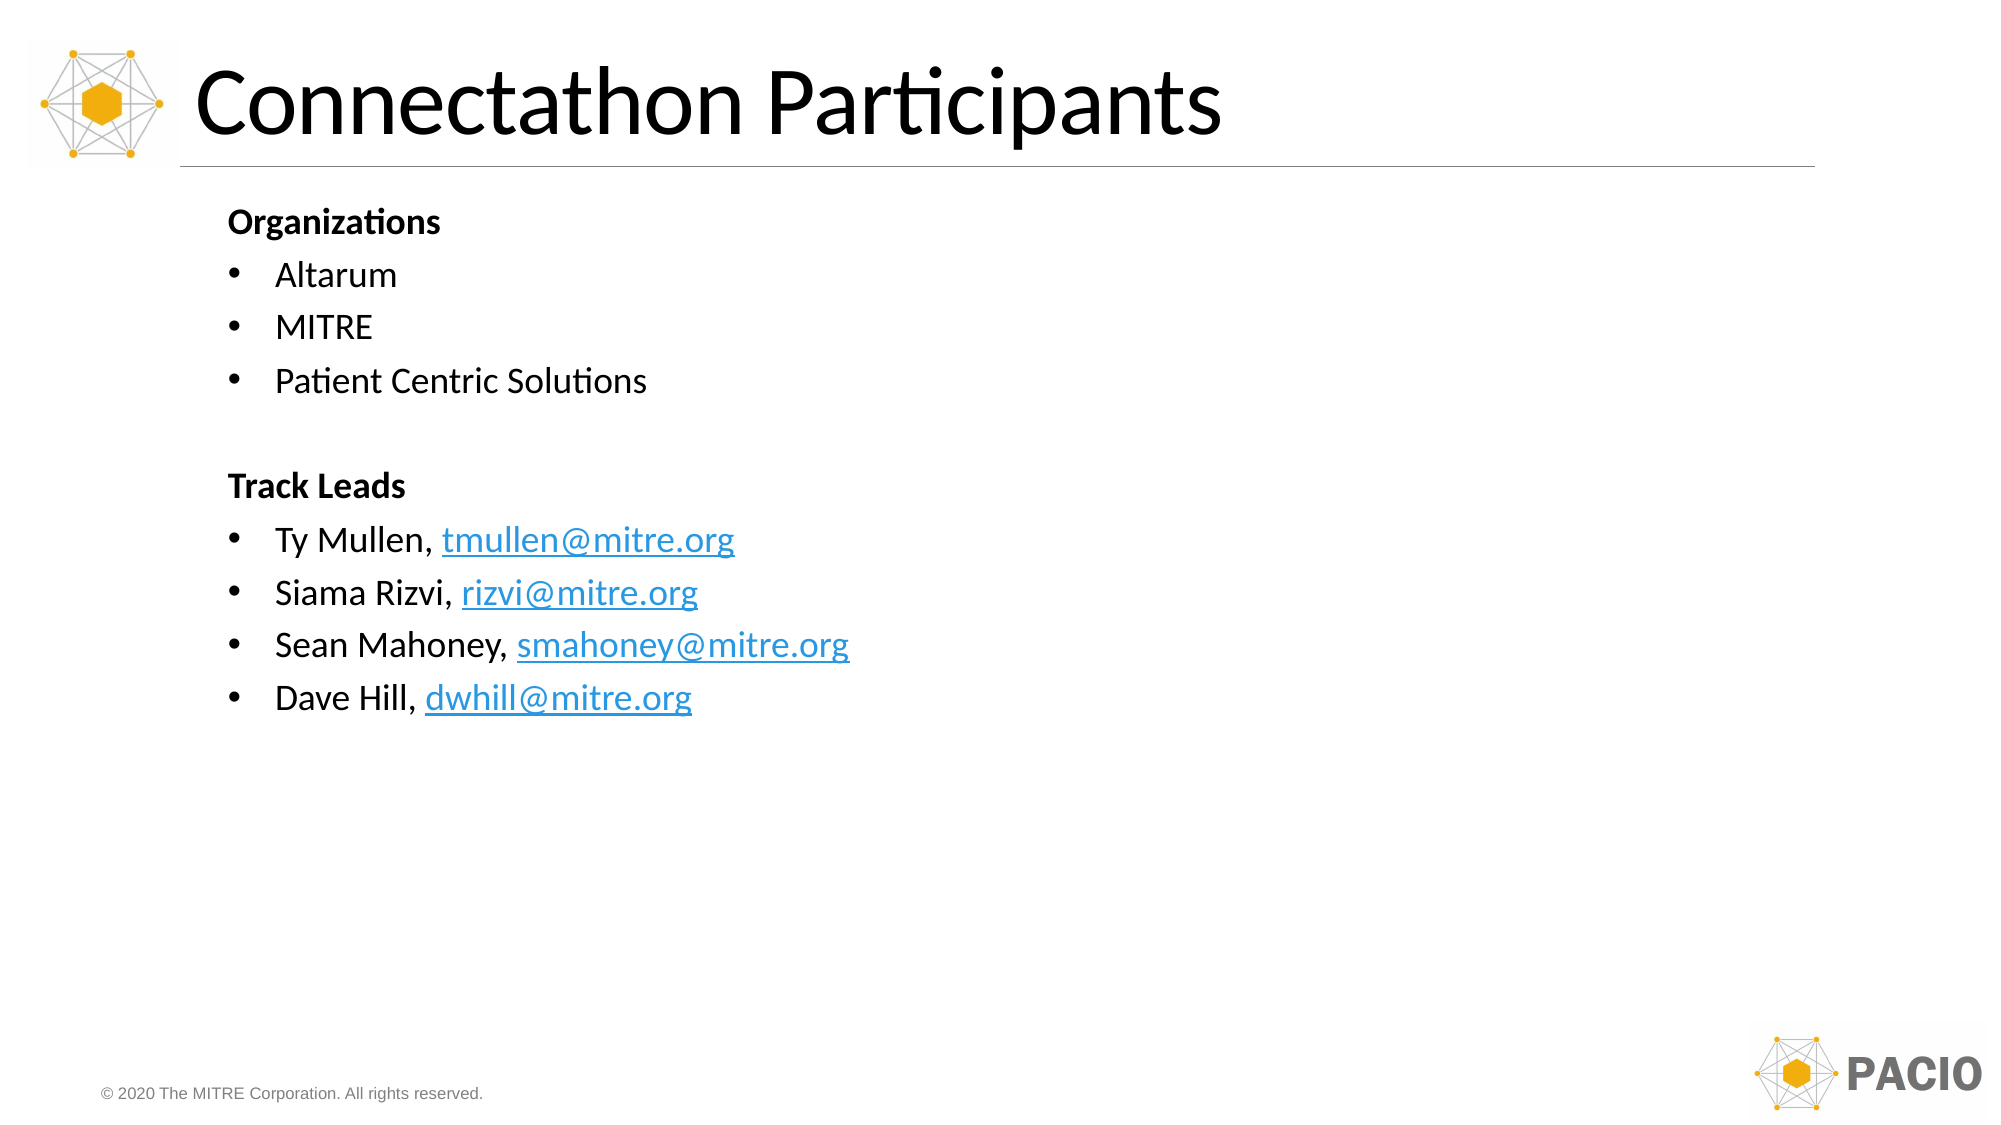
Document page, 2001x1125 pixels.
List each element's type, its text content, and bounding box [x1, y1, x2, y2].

list Organizations Altarum MITRE Patient Centric Solutions Track Leads Ty Mullen, tmullen@mitre.org Siama Rizvi, rizvi@mitre.org Sean Mahoney, smahoney@mitre.org Dave Hill, dwhill@mitre.org [180, 194, 1830, 963]
picture [27, 39, 180, 170]
picture [1749, 1021, 1987, 1124]
title Connectathon Participants [180, 47, 1830, 163]
